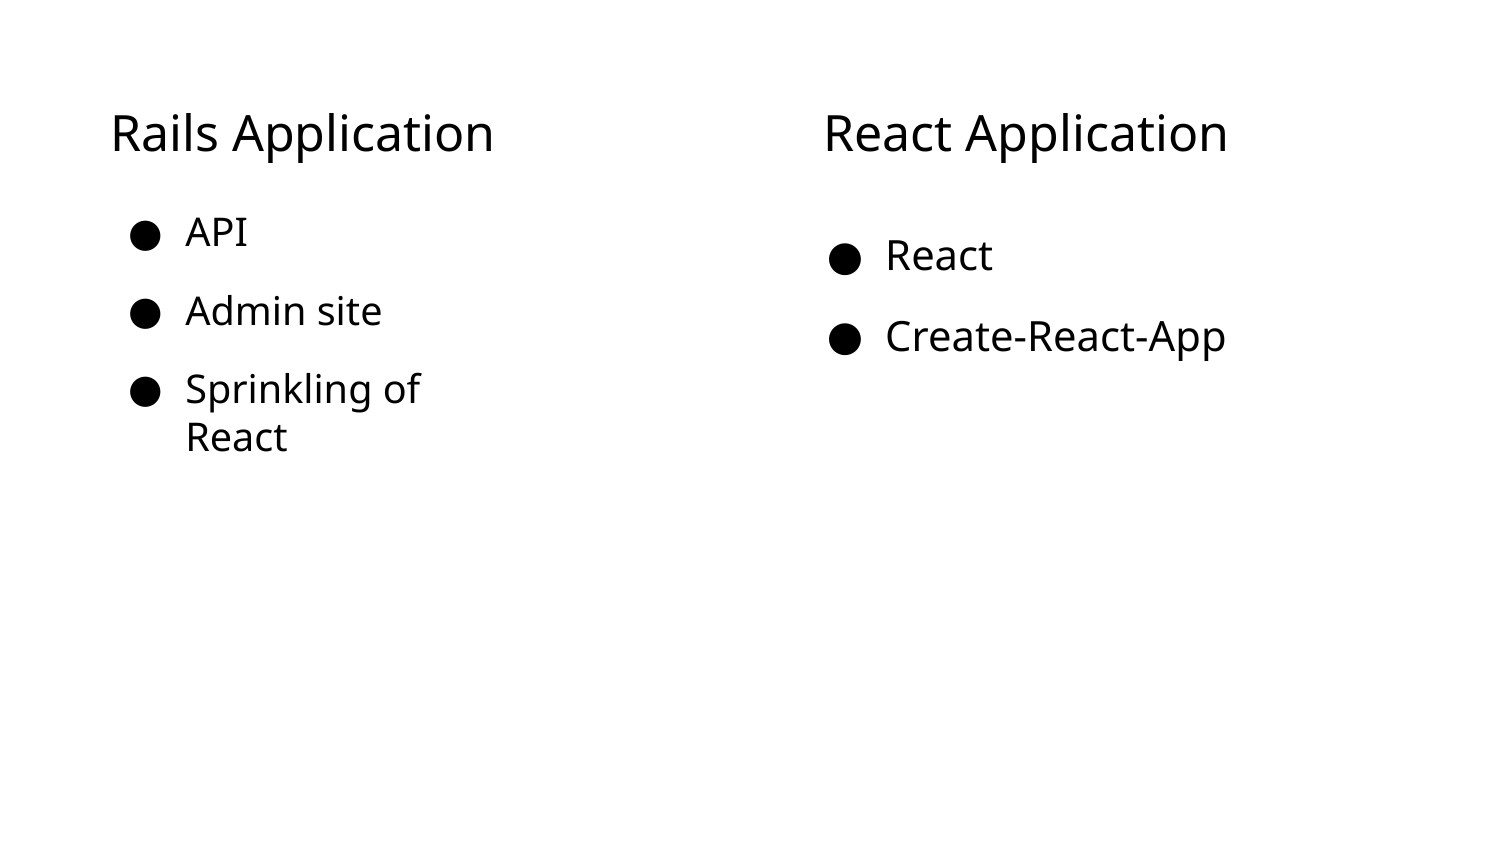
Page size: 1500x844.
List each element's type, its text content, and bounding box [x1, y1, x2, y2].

text_box Sprinkling of React [95, 348, 540, 474]
text_box Admin site [95, 270, 540, 348]
text_box API [95, 192, 540, 270]
text_box React Application [808, 86, 1253, 176]
text_box React [795, 213, 1267, 294]
text_box Create-React-App [795, 294, 1267, 375]
text_box Rails Application [95, 86, 540, 176]
